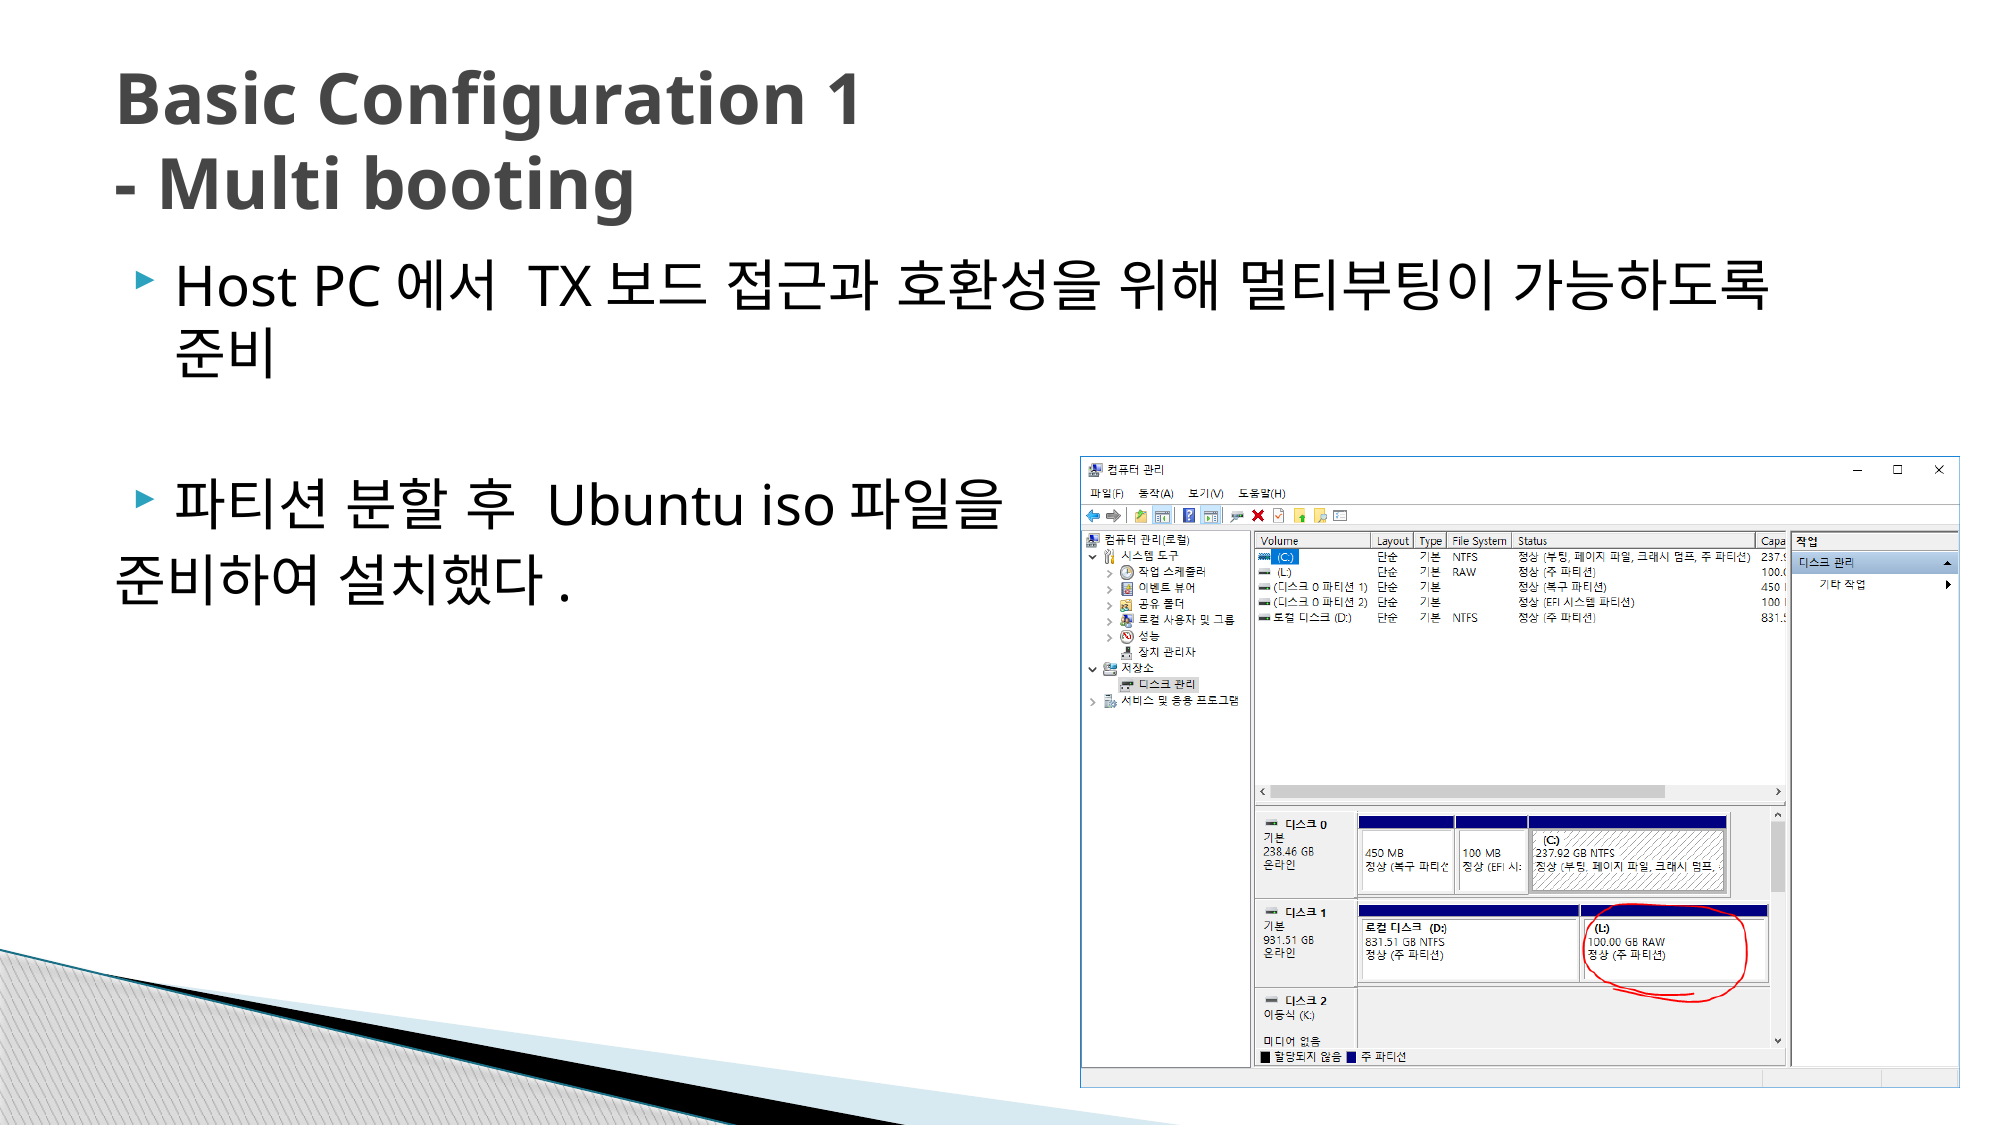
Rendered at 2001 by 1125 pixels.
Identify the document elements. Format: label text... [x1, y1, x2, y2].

list Host PC에서 TX보드 접근과 호환성을 위해 멀티부팅이 가능하도록 준비 파티션 분할 후 Ubuntu iso파일을 준비하여 설치했다. [99, 243, 1900, 986]
picture [1080, 456, 1961, 1088]
text_box [960, 373, 2000, 483]
title Basic Configuration 1 - Multi booting [99, 45, 1900, 233]
